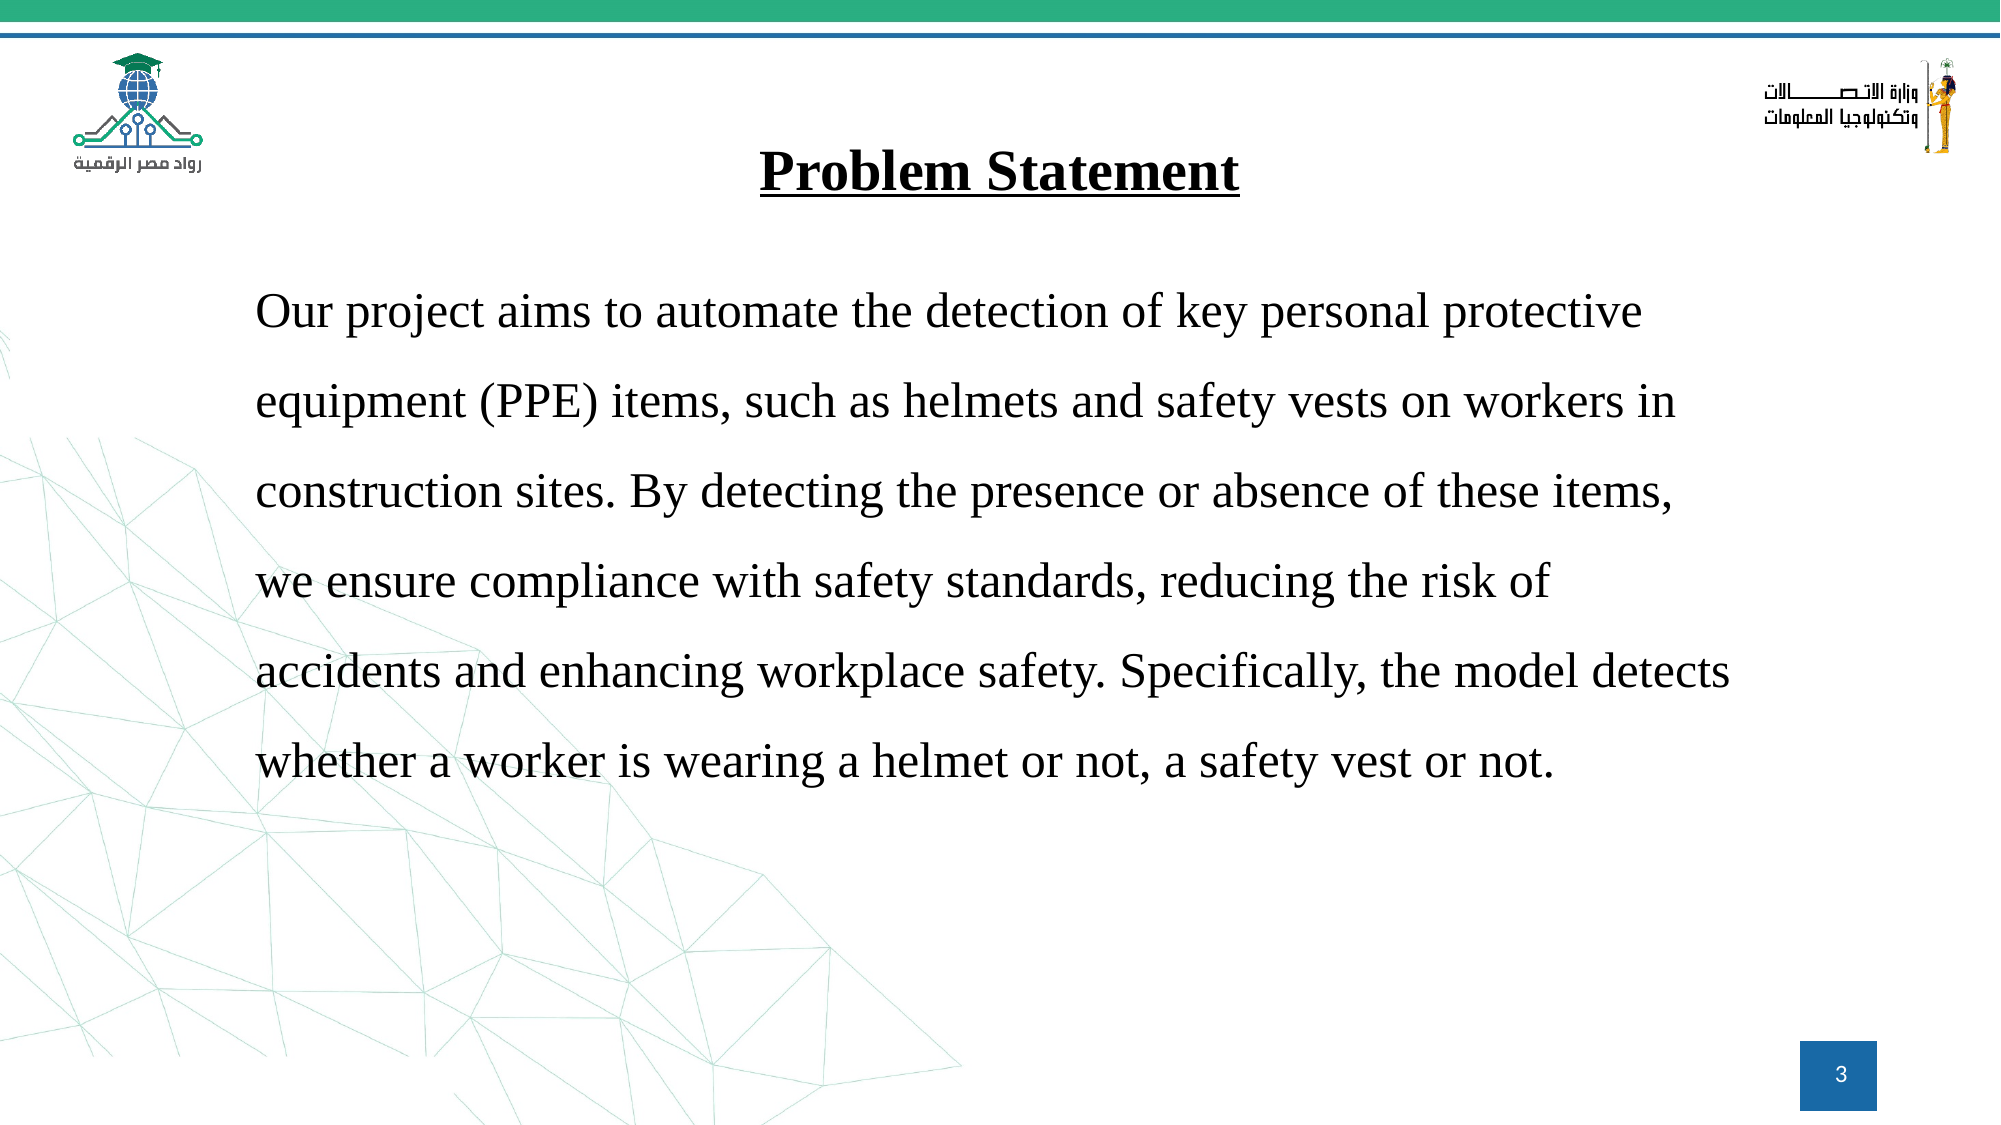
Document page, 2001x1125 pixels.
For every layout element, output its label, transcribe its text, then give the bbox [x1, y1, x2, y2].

slide_number 3 [1412, 1042, 1863, 1103]
picture [0, 0, 2000, 1125]
text_box Problem Statement Our project aims to automate the detection of key personal protective equipment (PPE) items, such as helmets and safety vests on workers in construction sites. By detecting the presence or absence of these items, we ensure compliance with safety standards, reducing the risk of accidents and enhancing workplace safety. Specifically, the model detects whether a worker is wearing a helmet or not, a safety vest or not. [240, 90, 1760, 795]
